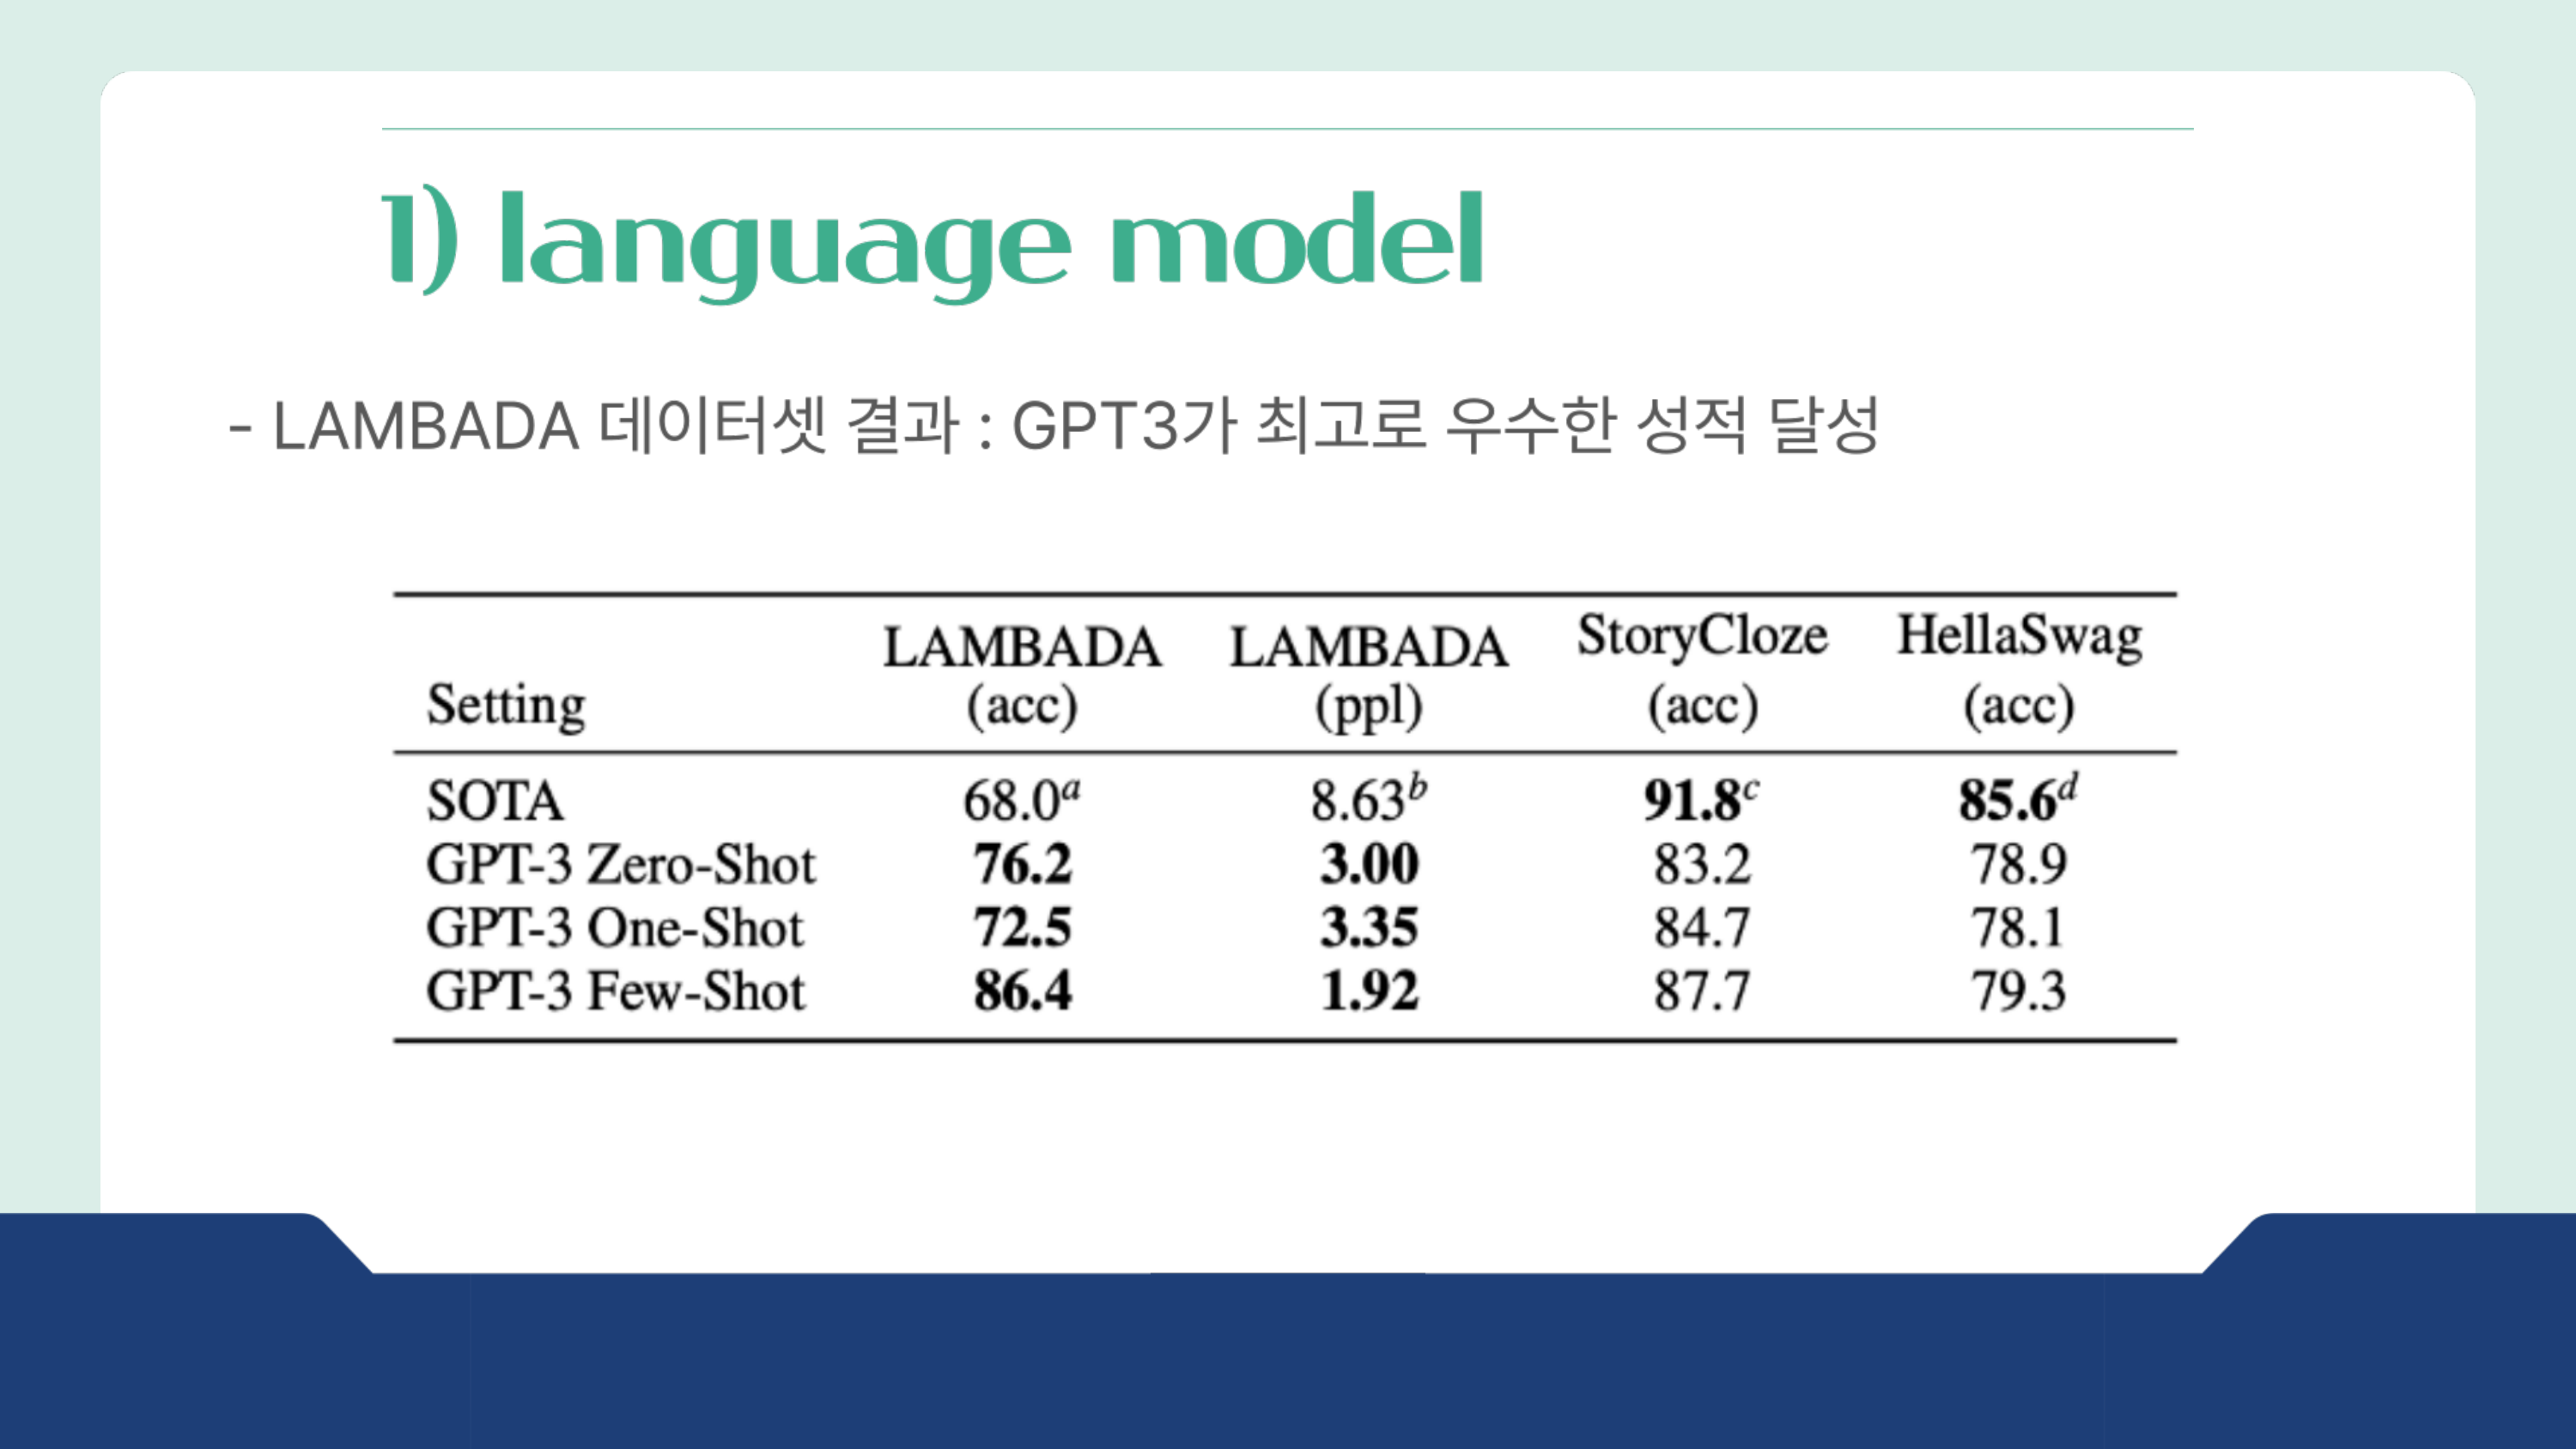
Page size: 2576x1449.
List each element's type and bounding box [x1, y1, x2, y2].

text_box [0, 1213, 1151, 1449]
picture [204, 102, 1949, 532]
text_box [313, 543, 2229, 1089]
text_box [1643, 128, 2194, 131]
text_box [1151, 1213, 2576, 1449]
text_box [100, 71, 2476, 1213]
